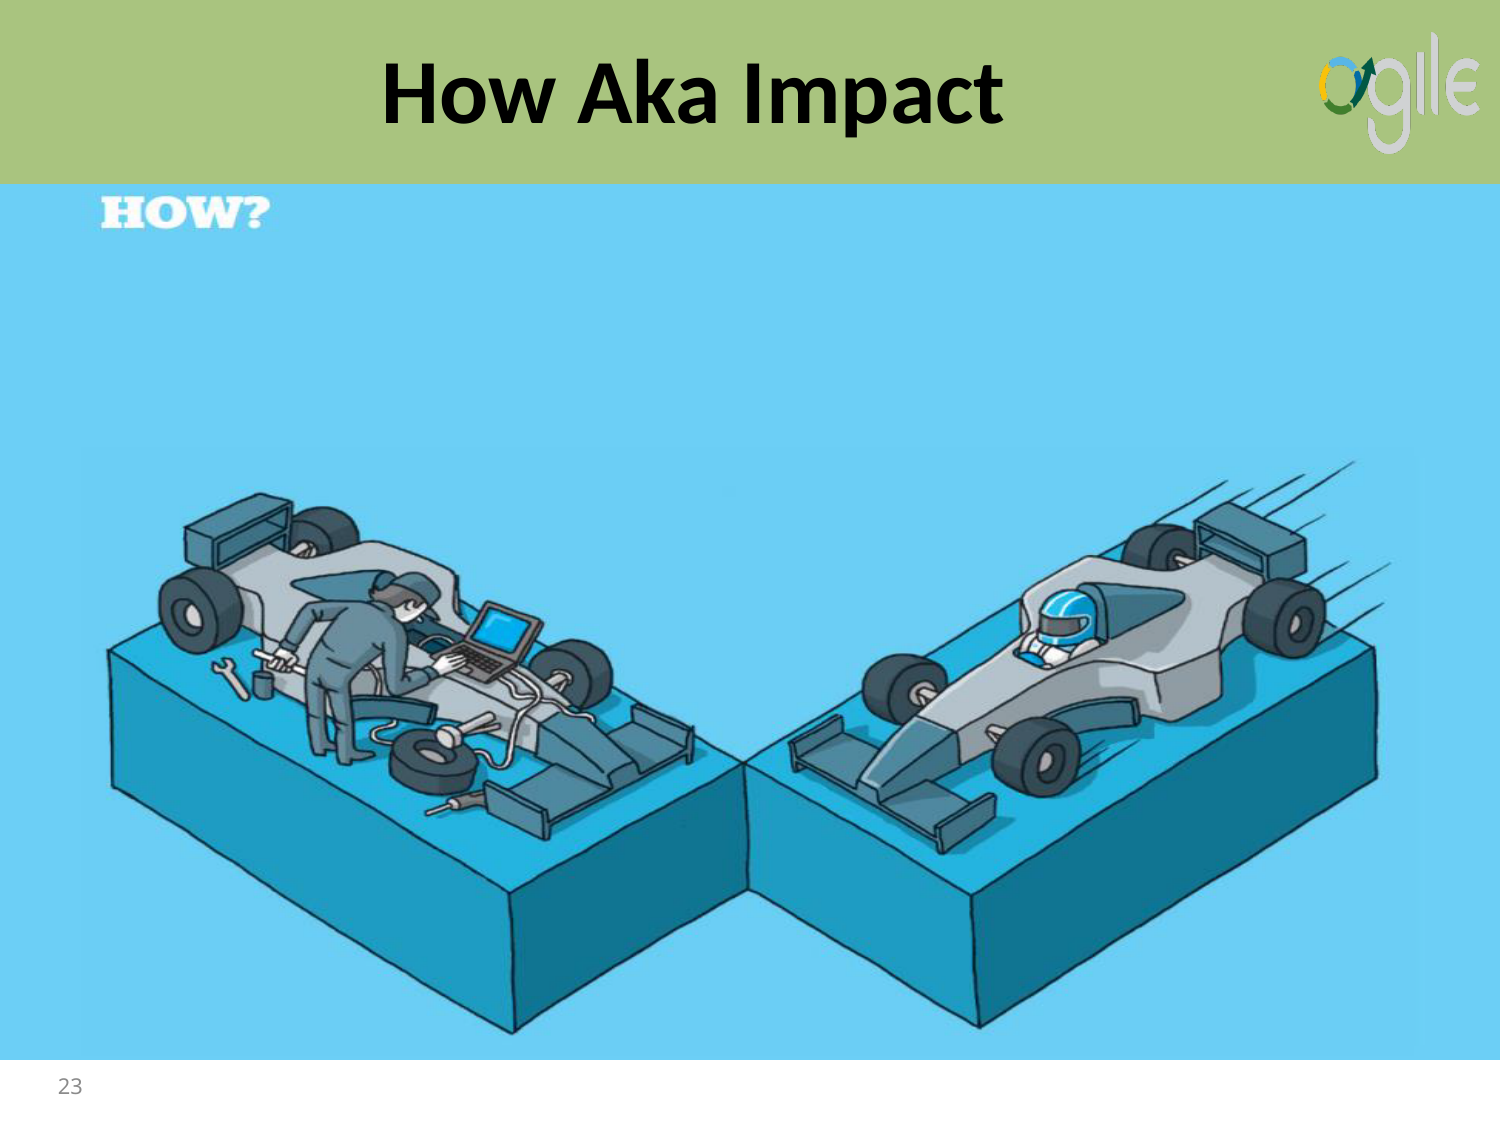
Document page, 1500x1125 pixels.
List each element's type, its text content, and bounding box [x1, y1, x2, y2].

picture [1350, 32, 1480, 154]
picture [0, 184, 1500, 1061]
title How Aka Impact [37, 0, 1350, 183]
